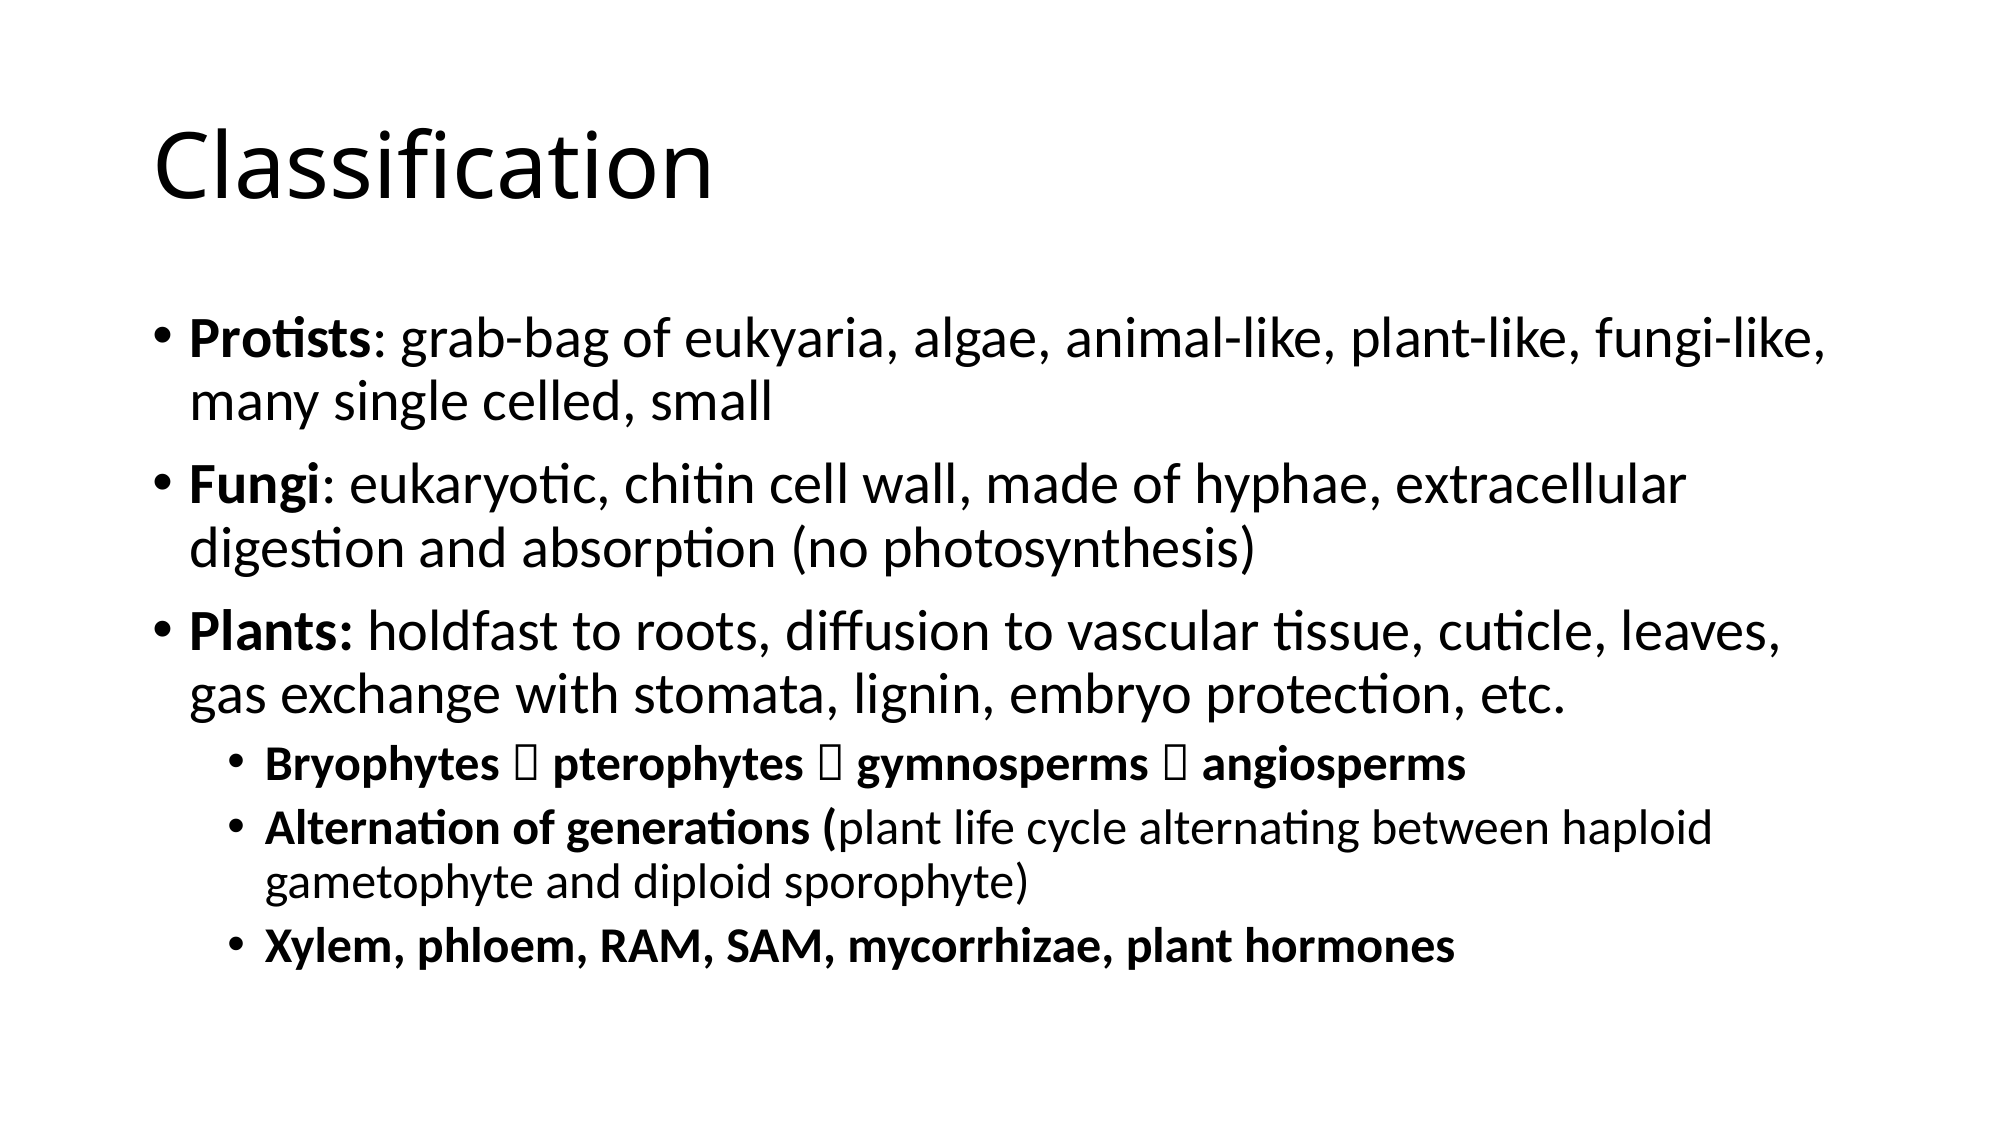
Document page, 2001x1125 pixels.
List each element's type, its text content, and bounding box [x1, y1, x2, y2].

title Classification [137, 59, 1863, 278]
list Protists: grab-bag of eukyaria, algae, animal-like, plant-like, fungi-like, many single celled, small Fungi: eukaryotic, chitin cell wall, made of hyphae, extracellular digestion and absorption (no photosynthesis) Plants: holdfast to roots, diffusion to vascular tissue, cuticle, leaves, gas exchange with stomata, lignin, embryo protection, etc. Bryophytes  pterophytes  gymnosperms  angiosperms Alternation of generations (plant life cycle alternating between haploid gametophyte and diploid sporophyte) Xylem, phloem, RAM, SAM, mycorrhizae, plant hormones [137, 299, 1863, 1014]
